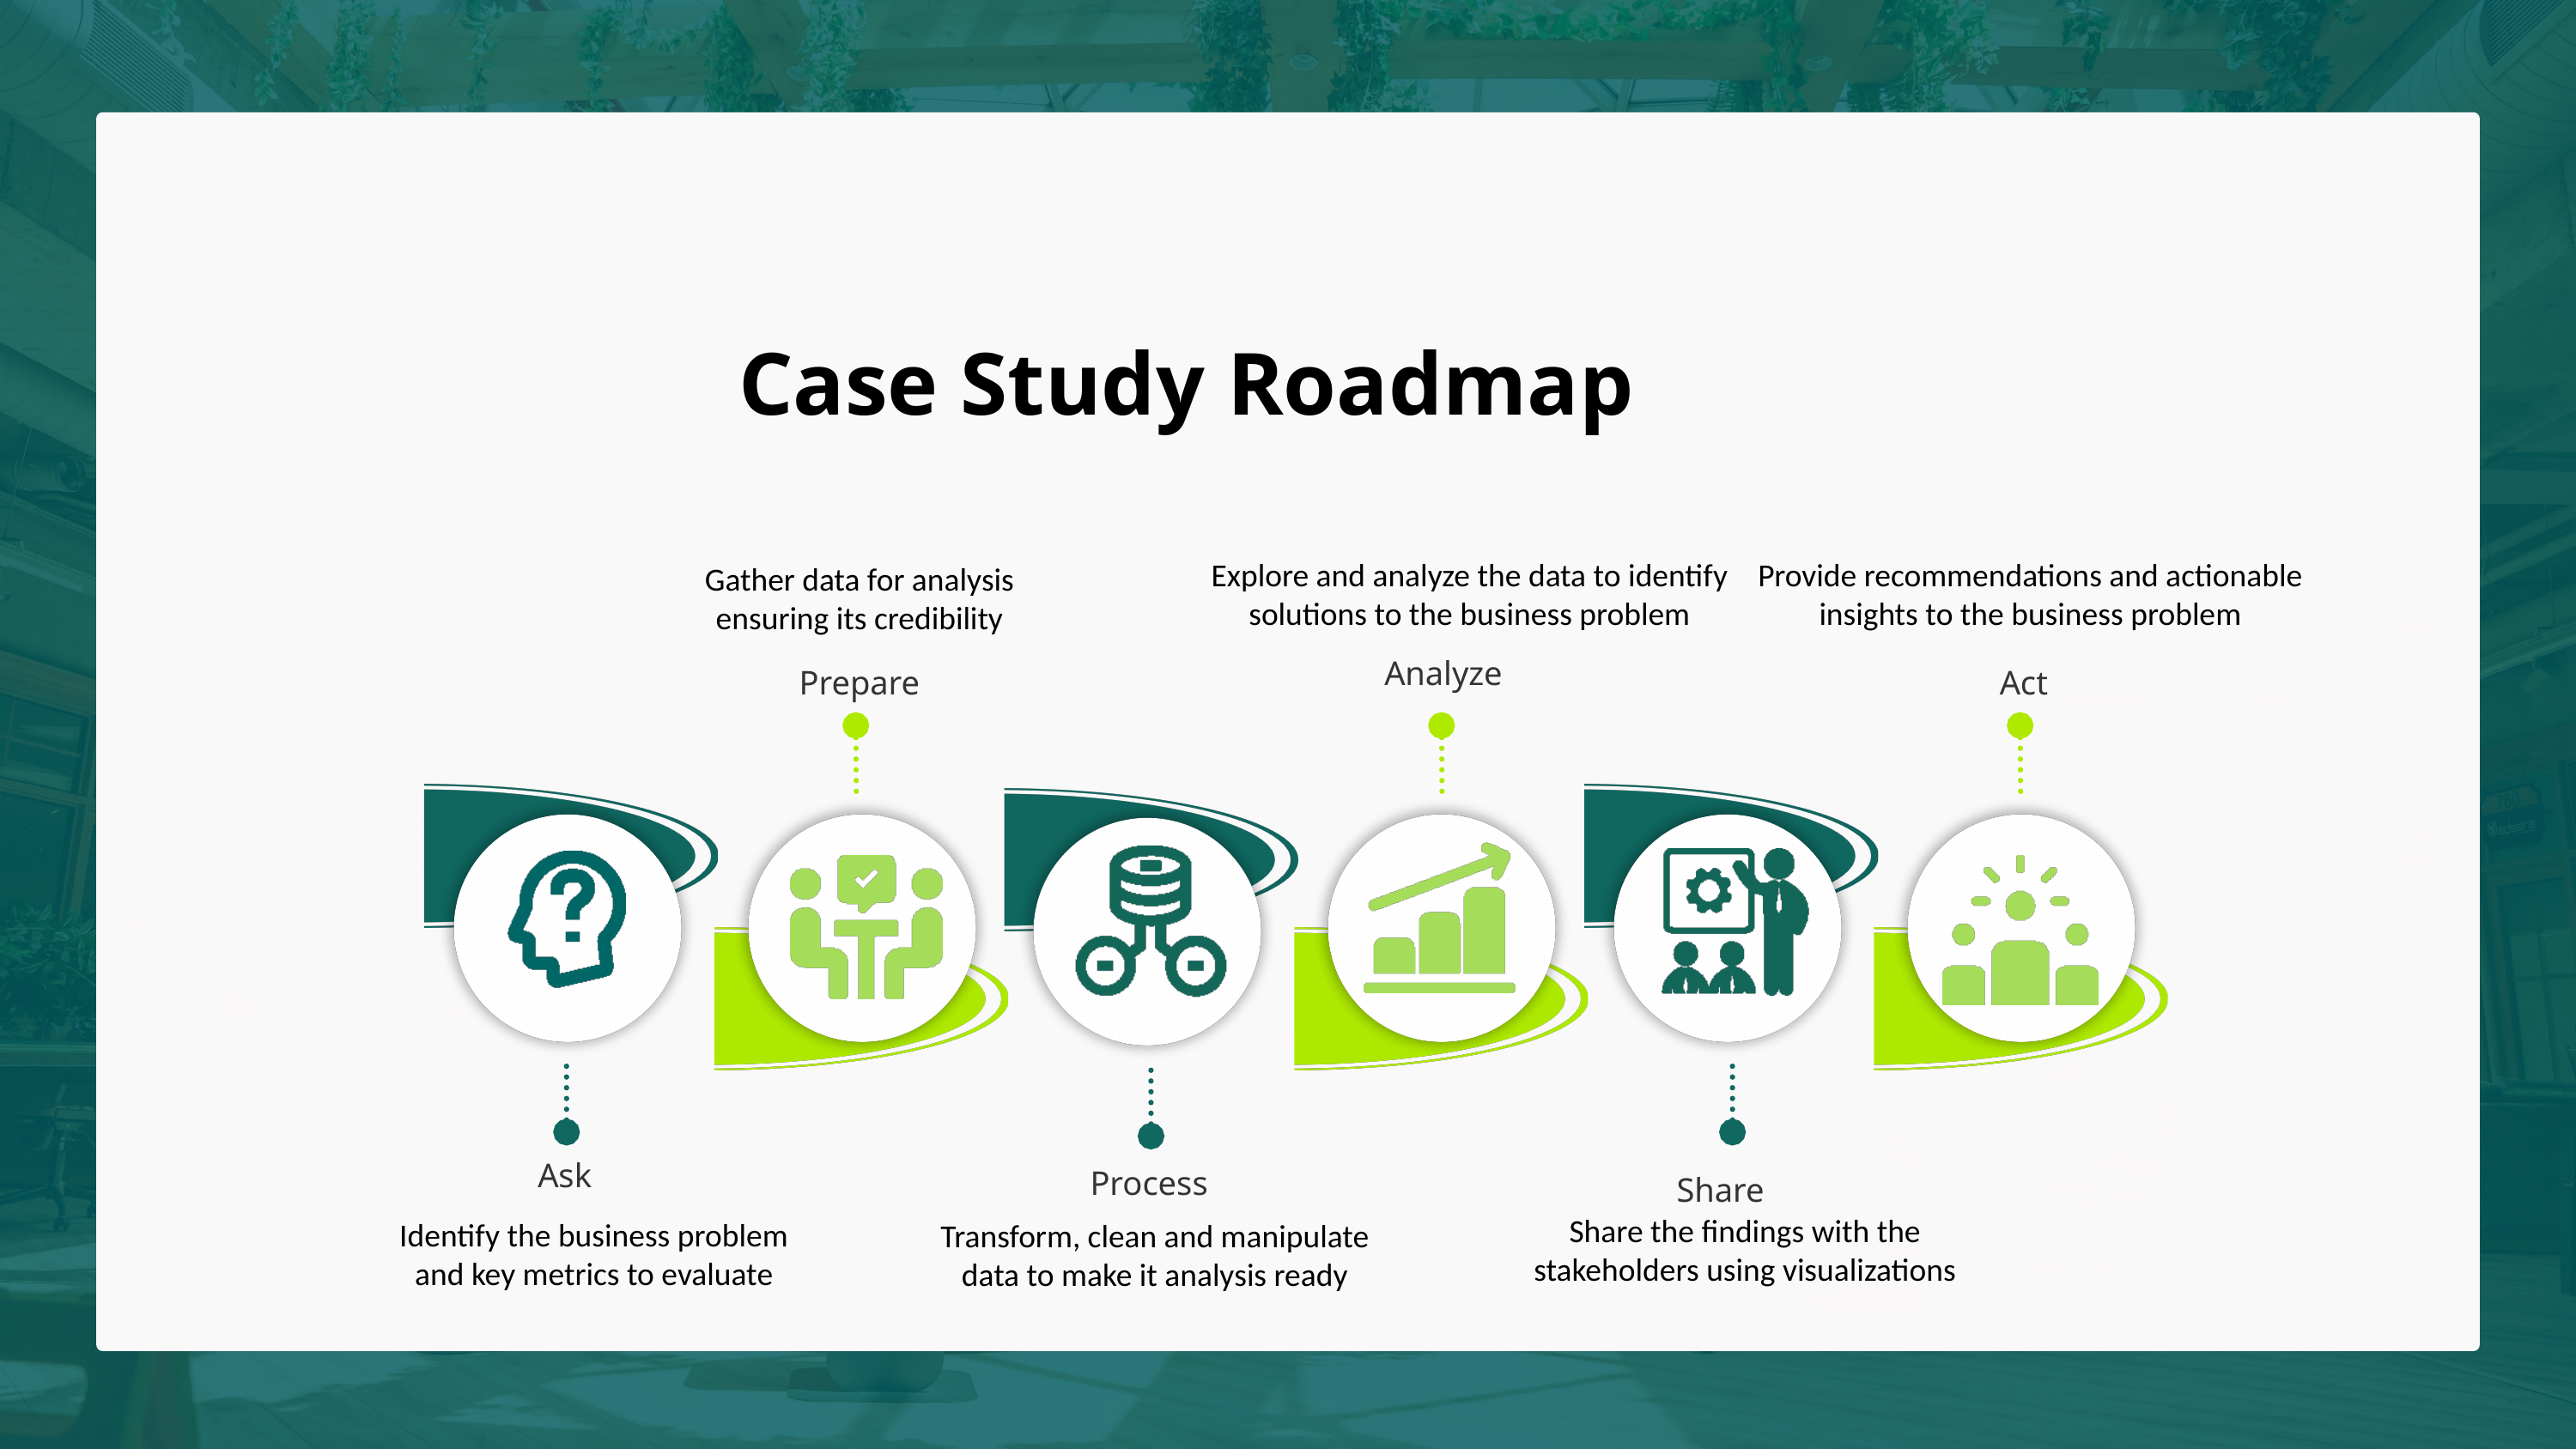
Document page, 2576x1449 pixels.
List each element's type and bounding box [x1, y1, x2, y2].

text_box [423, 784, 719, 1058]
text_box [1294, 797, 1589, 1070]
picture [507, 851, 627, 989]
picture [1072, 846, 1229, 999]
text_box [714, 797, 1009, 1070]
text_box [0, 0, 2576, 1449]
text_box [714, 659, 1005, 792]
picture [1661, 847, 1810, 996]
text_box [1874, 797, 2168, 1070]
picture [790, 855, 944, 999]
text_box [419, 1065, 710, 1192]
text_box [95, 101, 2487, 1352]
picture [1942, 855, 2099, 1005]
picture [1364, 842, 1516, 994]
